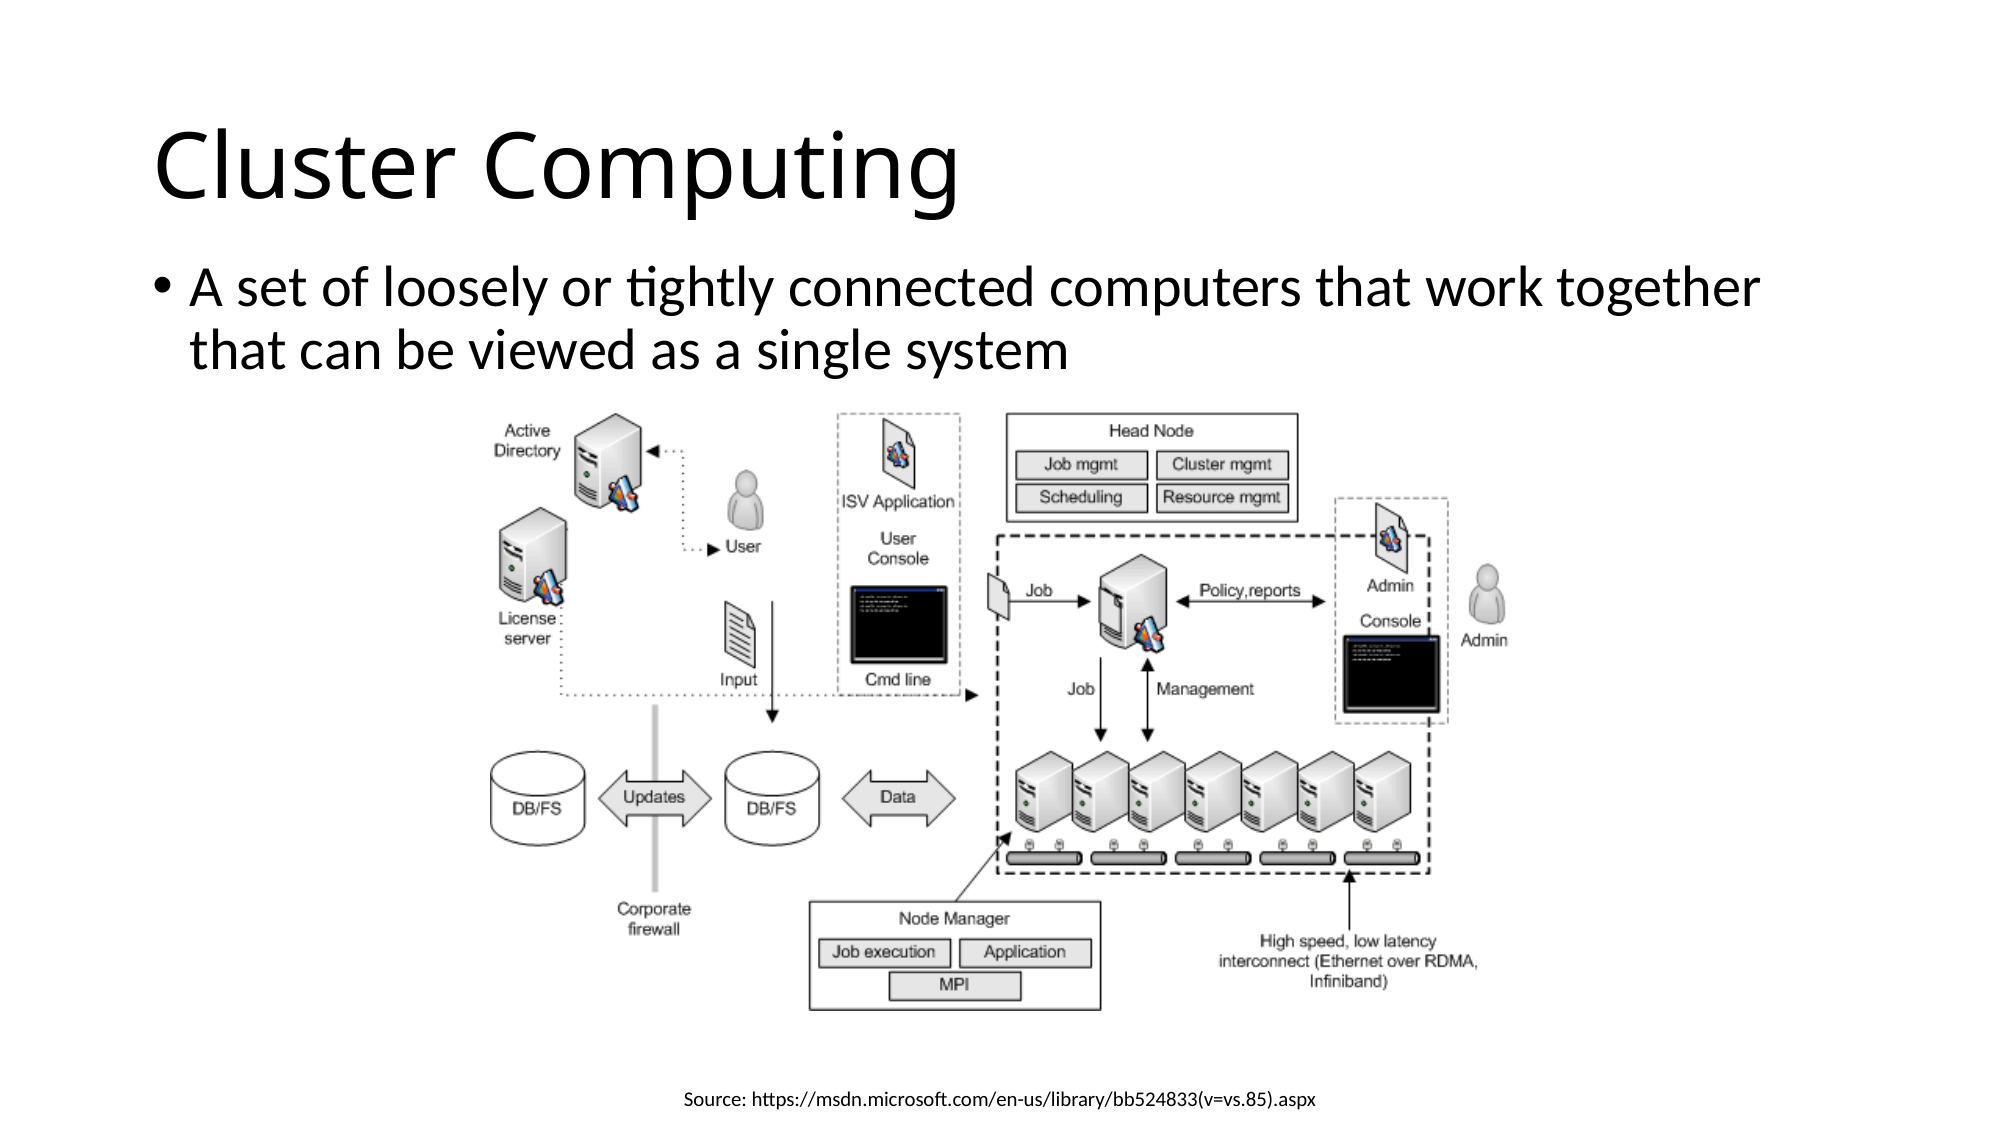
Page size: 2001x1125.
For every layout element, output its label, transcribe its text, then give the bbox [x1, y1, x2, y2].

text_box Source: https://msdn.microsoft.com/en-us/library/bb524833(v=vs.85).aspx [0, 1078, 2000, 1119]
picture [490, 412, 1510, 1011]
list A set of loosely or tightly connected computers that work together that can be viewed as a single system [137, 248, 1863, 413]
title Cluster Computing [137, 59, 1863, 248]
